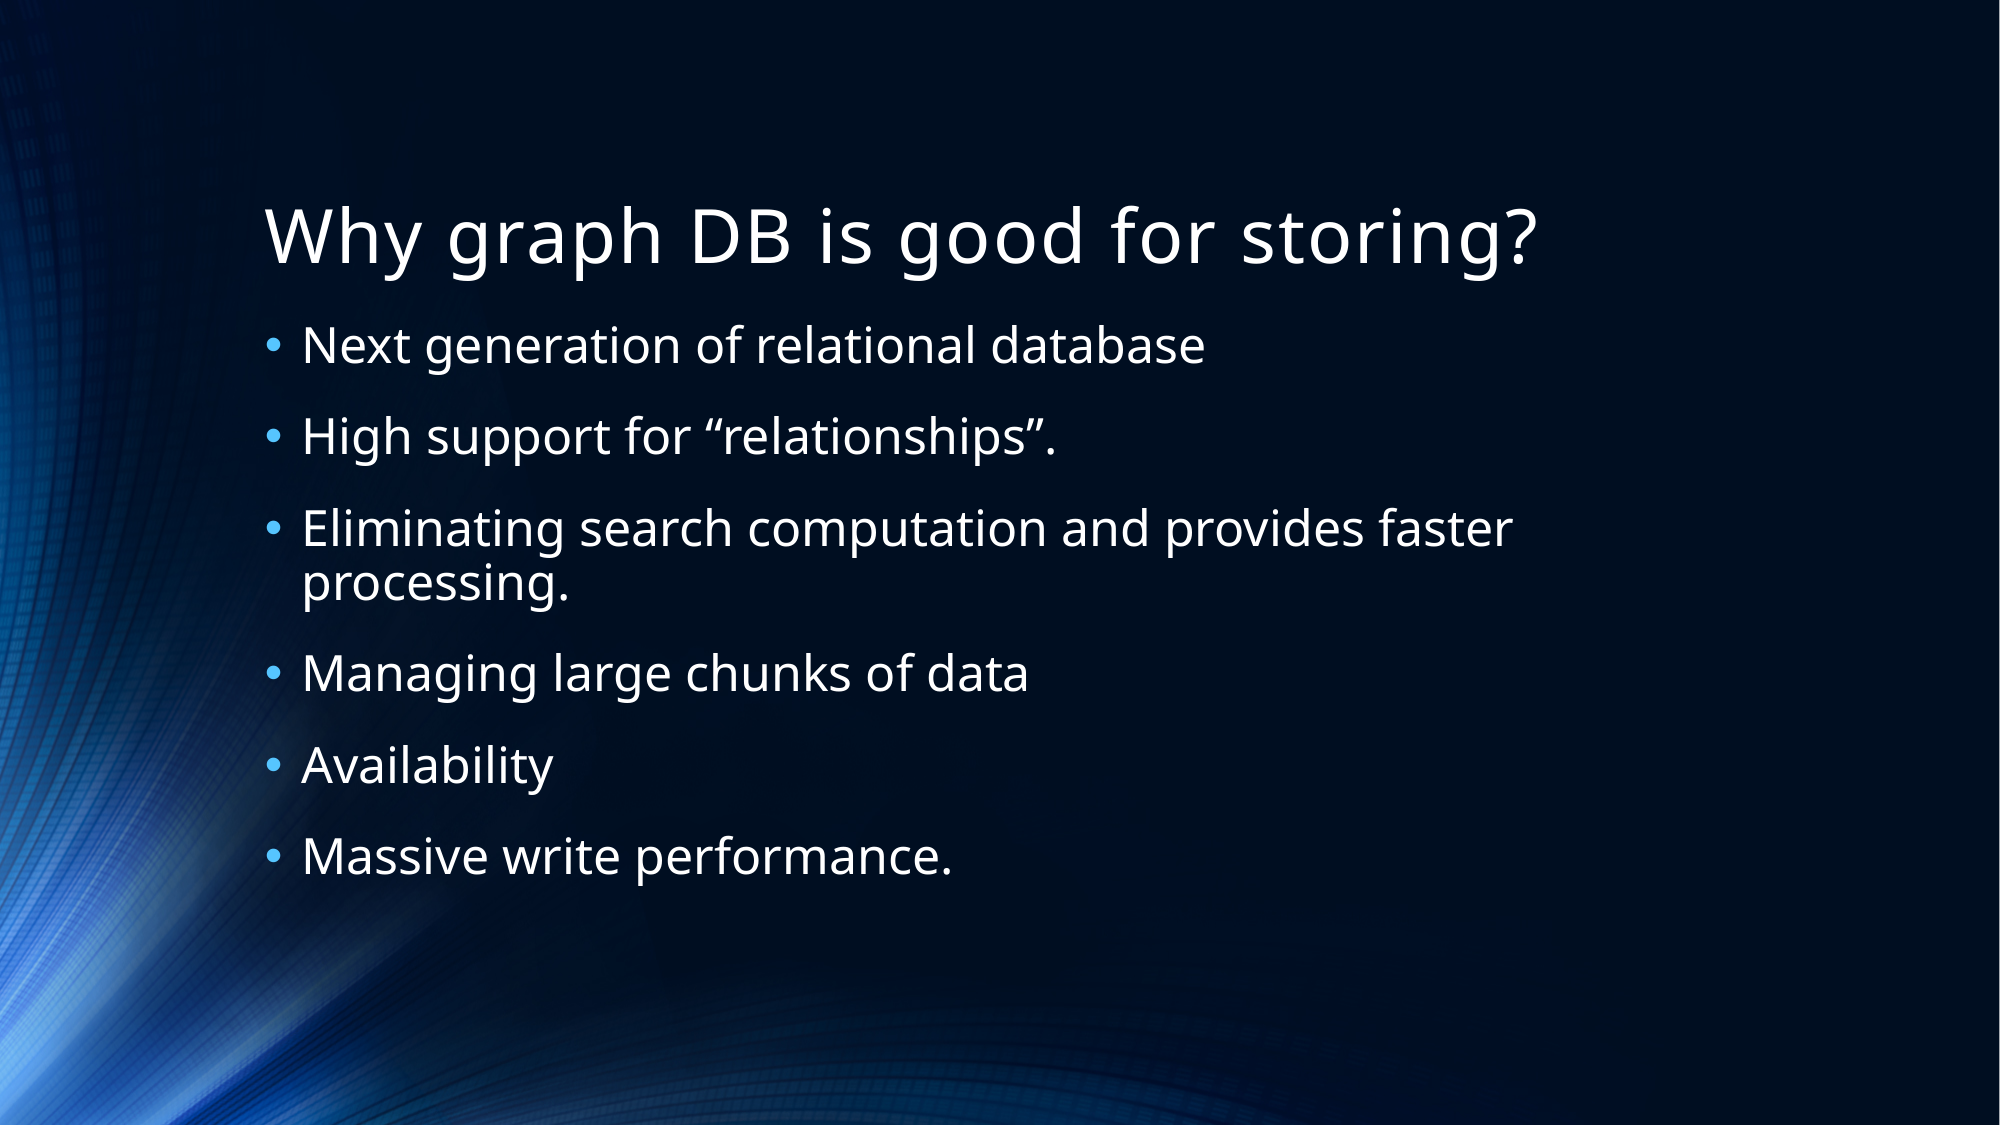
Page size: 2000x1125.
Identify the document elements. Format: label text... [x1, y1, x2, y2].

title Why graph DB is good for storing? [249, 62, 1750, 288]
picture [0, 0, 2000, 1125]
list Next generation of relational database High support for “relationships”. Eliminating search computation and provides faster processing. Managing large chunks of data Availability Massive write performance. [249, 312, 1749, 988]
